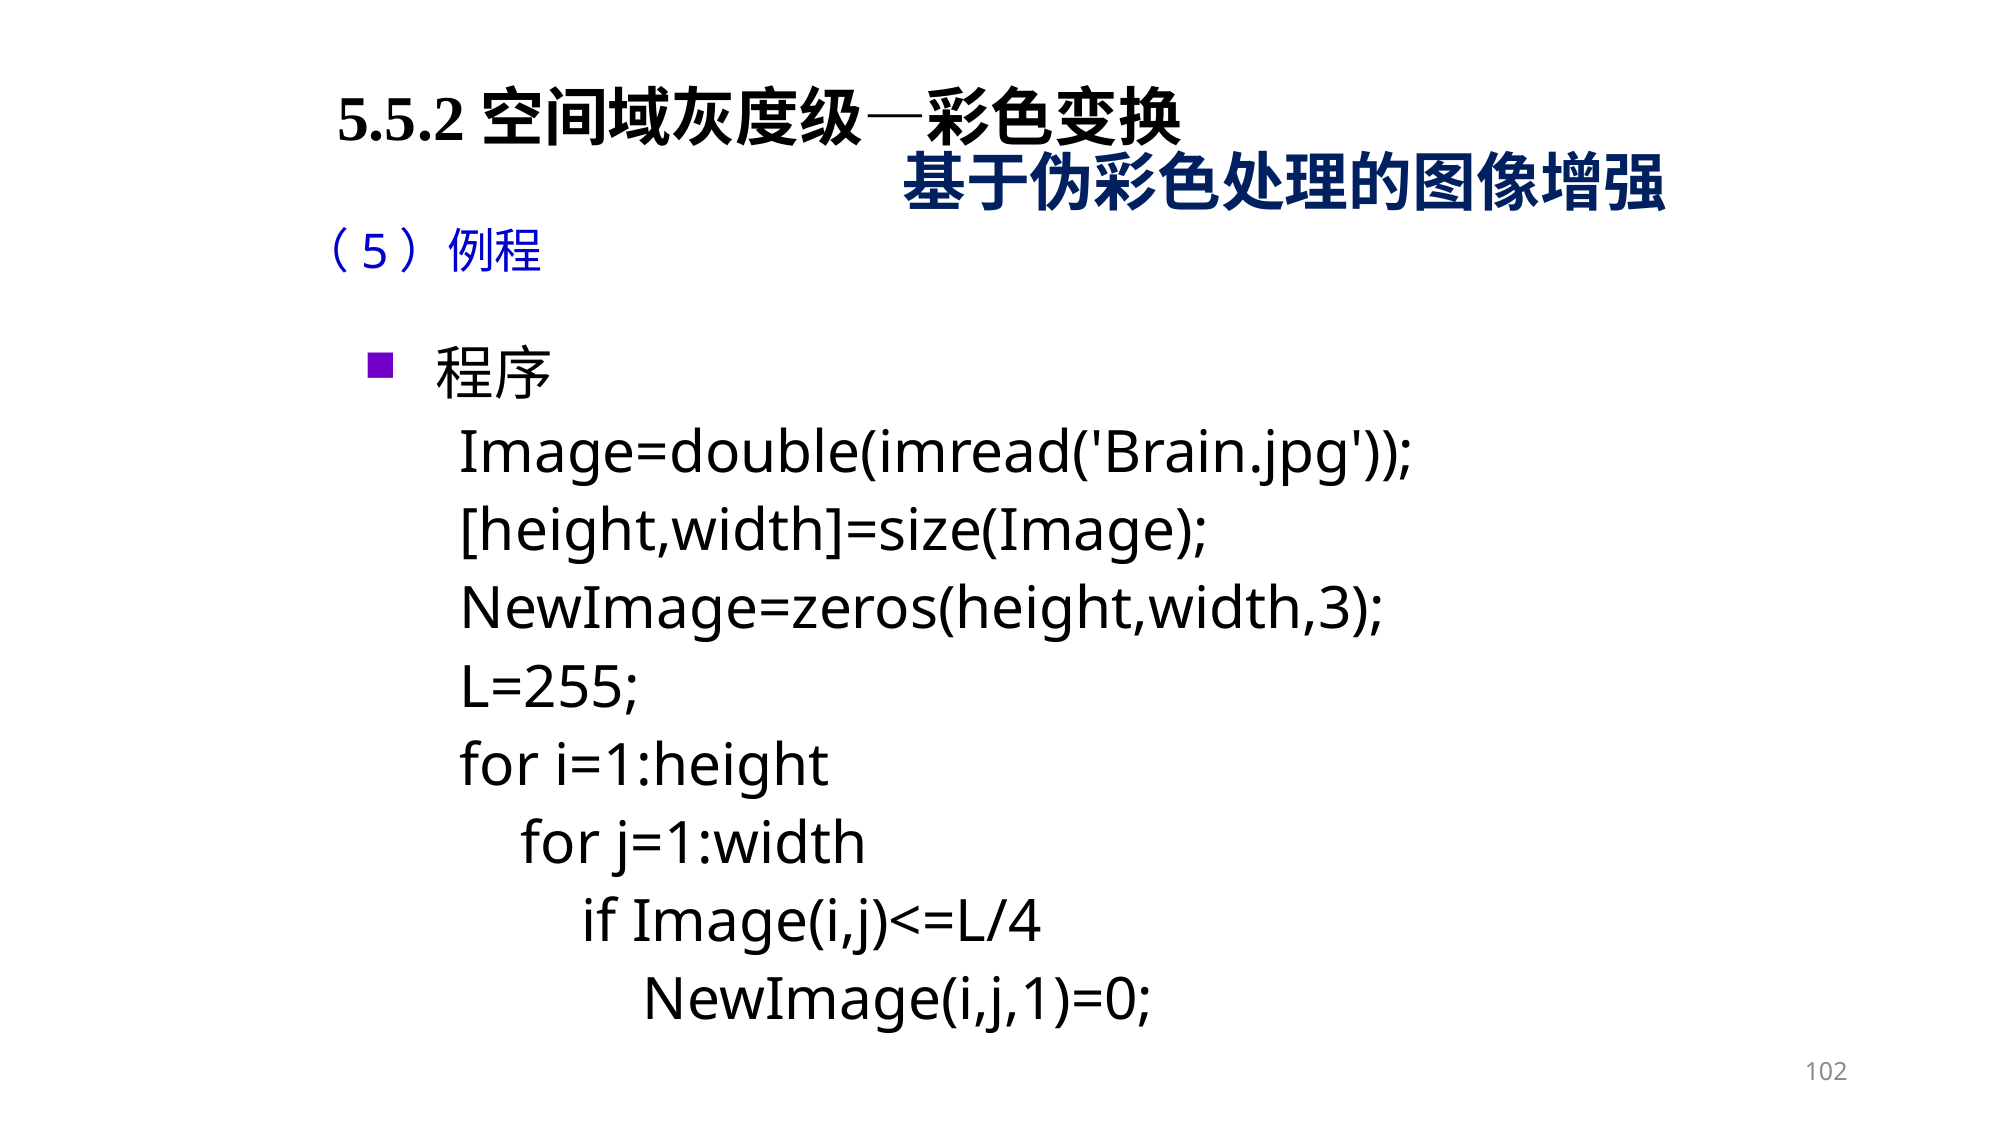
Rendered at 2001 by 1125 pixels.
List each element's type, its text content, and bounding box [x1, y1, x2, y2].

text_box 5.5.2空间域灰度级—彩色变换 [322, 50, 1219, 180]
slide_number 102 [1412, 1042, 1863, 1103]
text_box 程序 Image=double(imread('Brain.jpg')); [height,width]=size(Image); NewImage=zeros(height,width,3); L=255; for i=1:height for j=1:width if Image(i,j)<=L/4 NewImage(i,j,1)=0; [349, 328, 1615, 1039]
text_box （5）例程 [286, 213, 1678, 286]
text_box 基于伪彩色处理的图像增强 [894, 147, 1675, 213]
